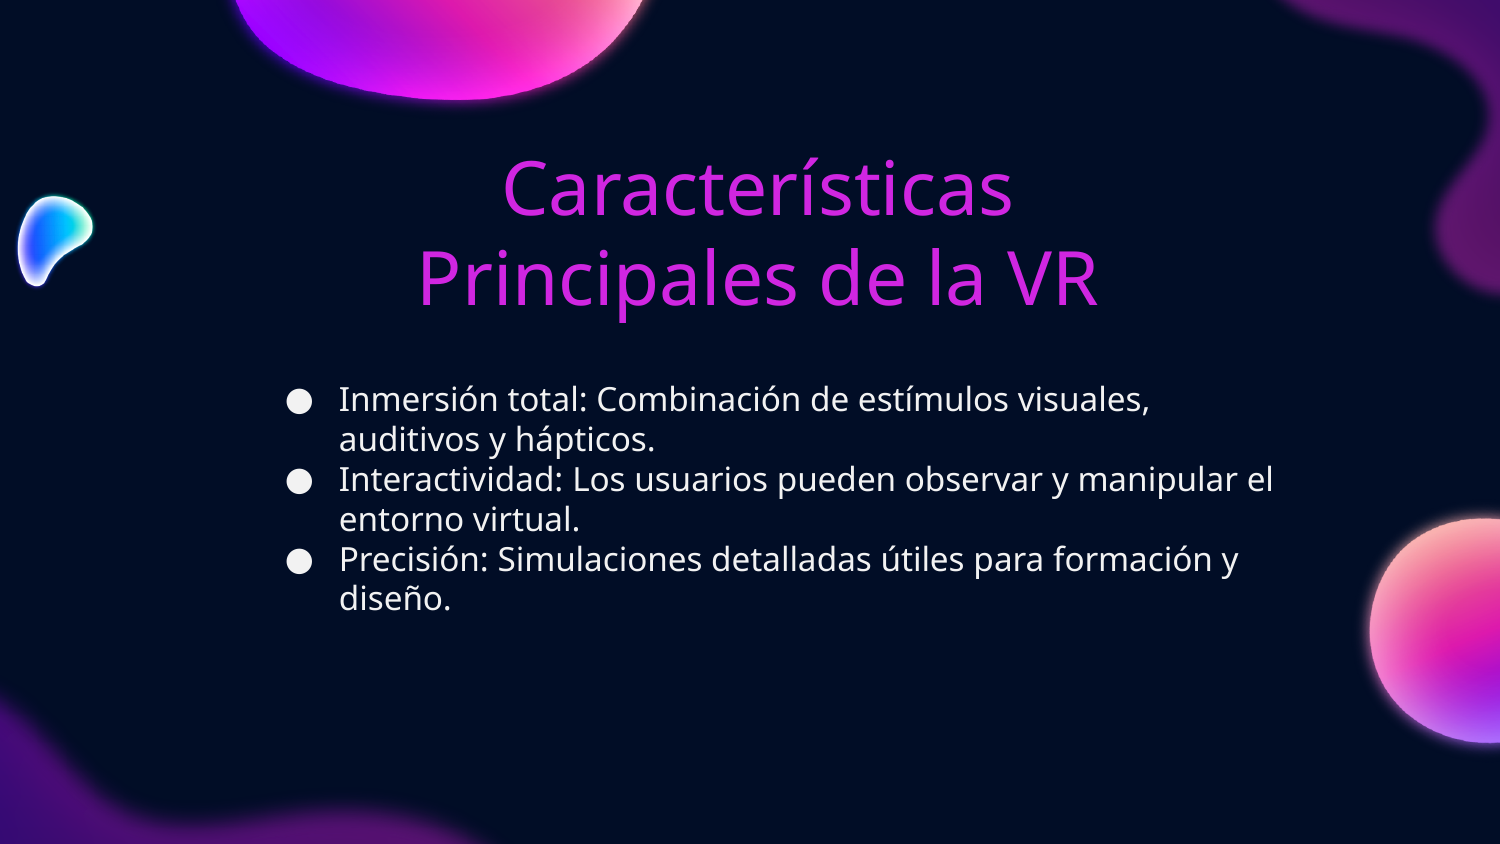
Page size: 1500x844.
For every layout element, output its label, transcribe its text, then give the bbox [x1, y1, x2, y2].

picture [0, 617, 571, 844]
title Características Principales de la VR [311, 129, 1205, 333]
picture [144, 0, 683, 129]
text_box Inmersión total: Combinación de estímulos visuales, auditivos y hápticos. Interactividad: Los usuarios pueden observar y manipular el entorno virtual. Precisión: Simulaciones detalladas útiles para formación y diseño. [248, 362, 1311, 633]
picture [1235, 0, 1500, 345]
picture [1338, 485, 1500, 782]
picture [0, 166, 122, 323]
